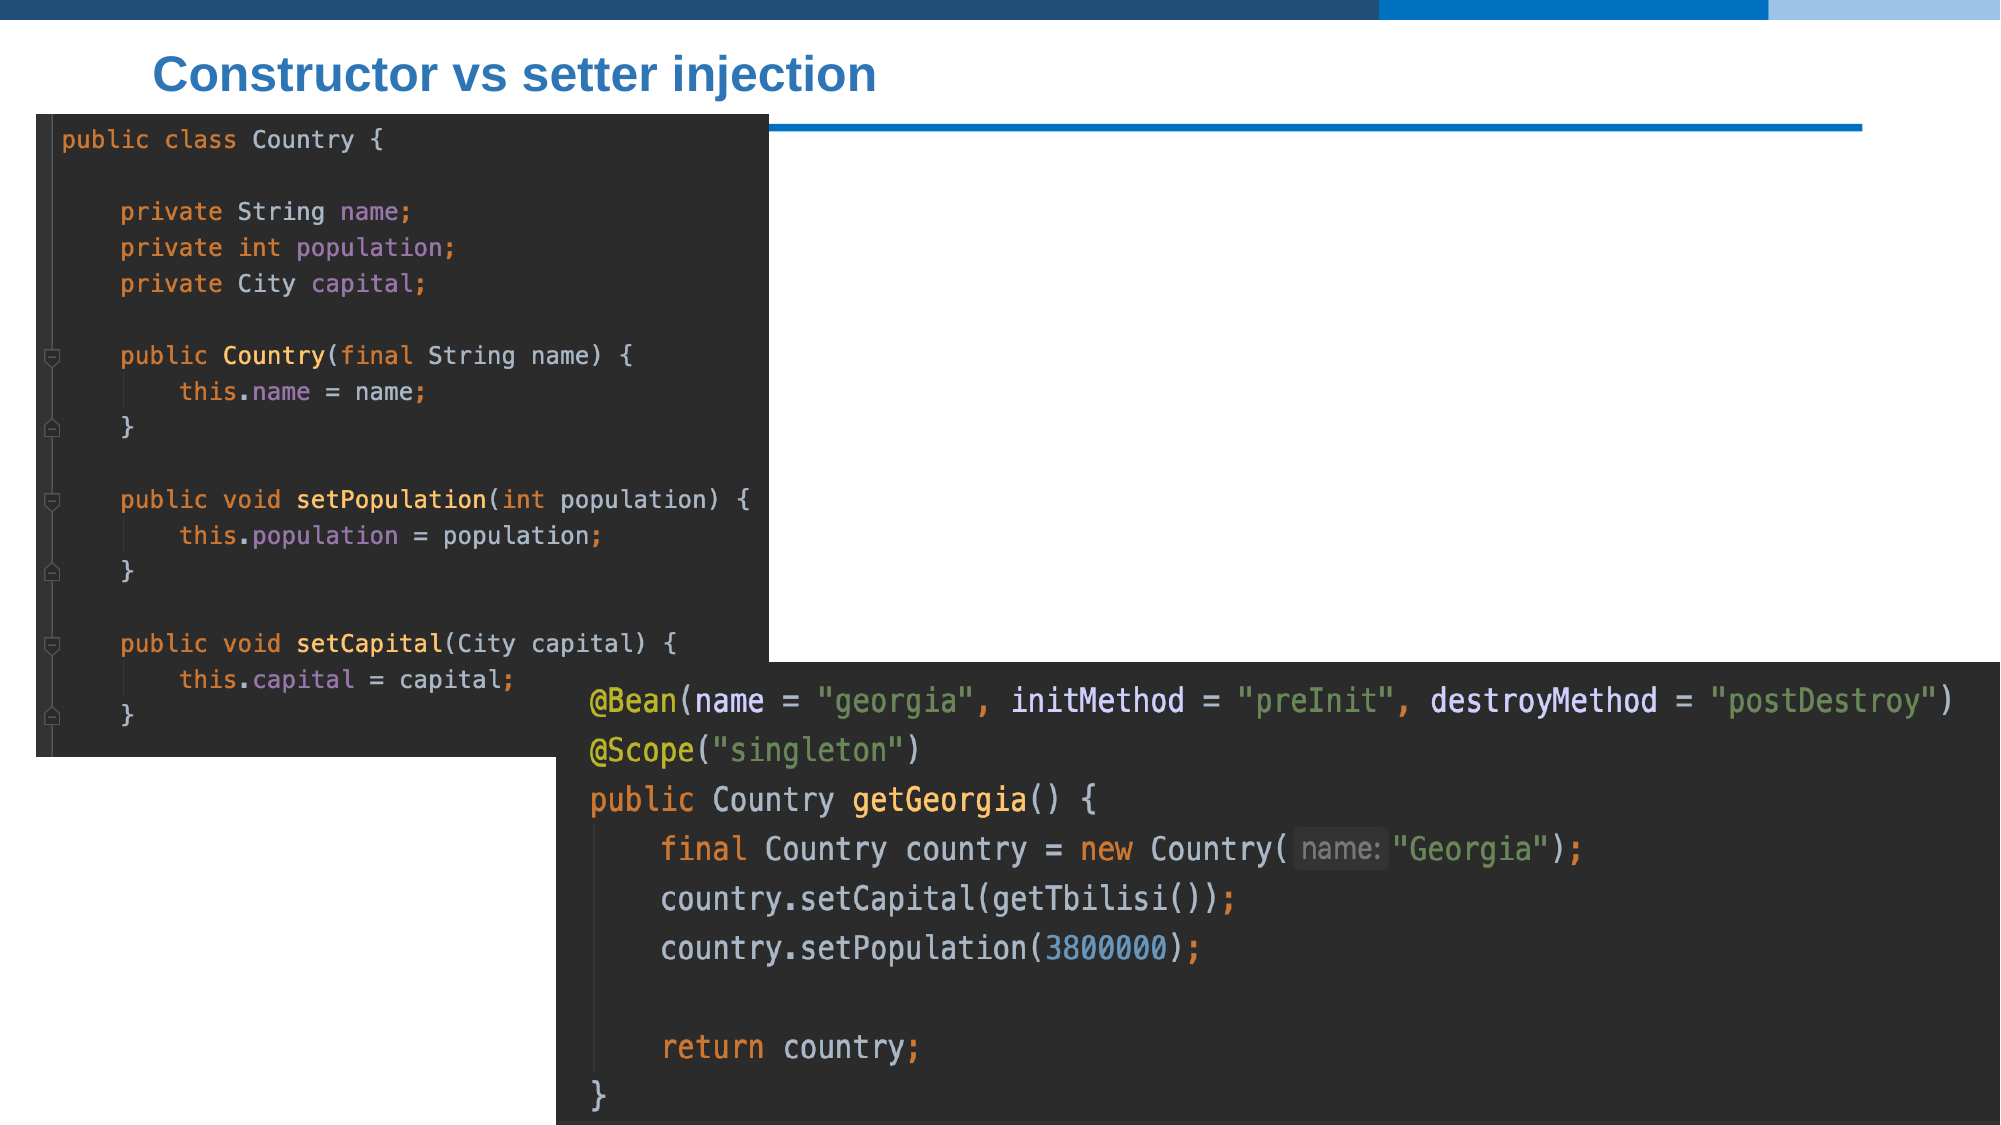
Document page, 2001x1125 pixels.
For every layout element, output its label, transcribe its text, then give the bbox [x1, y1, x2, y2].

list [36, 114, 769, 757]
title Constructor vs setter injection [137, 36, 1863, 115]
picture [556, 662, 2000, 1125]
